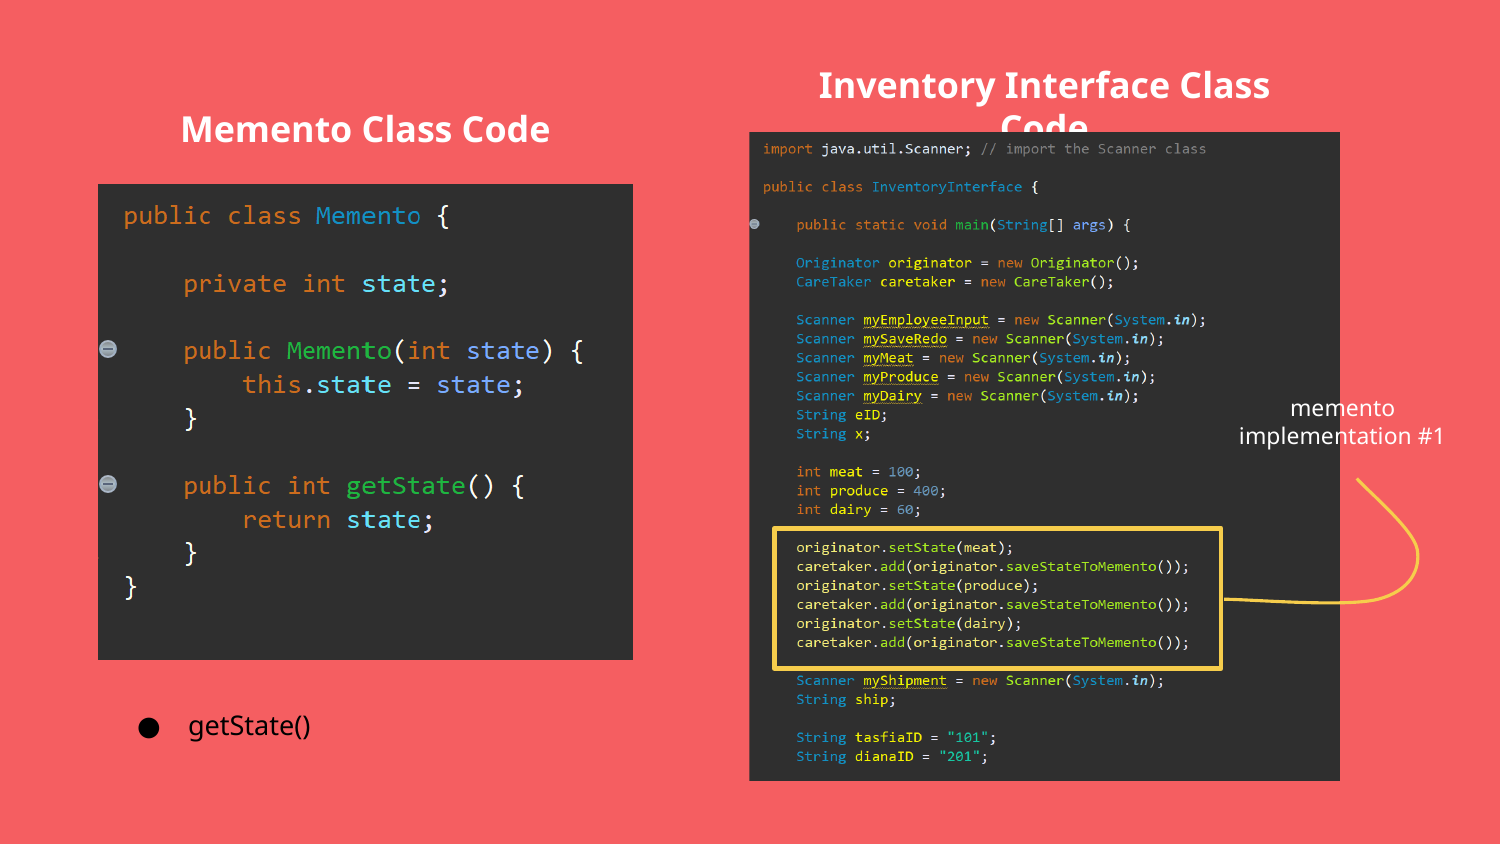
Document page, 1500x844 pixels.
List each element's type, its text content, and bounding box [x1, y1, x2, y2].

text_box Memento Class Code [154, 92, 576, 166]
text_box [1345, 478, 1418, 603]
picture [97, 184, 633, 660]
picture [749, 132, 1340, 781]
text_box memento implementation #1 [1345, 378, 1465, 464]
text_box Inventory Interface Class Code [770, 48, 1320, 130]
text_box getState() [98, 688, 633, 756]
